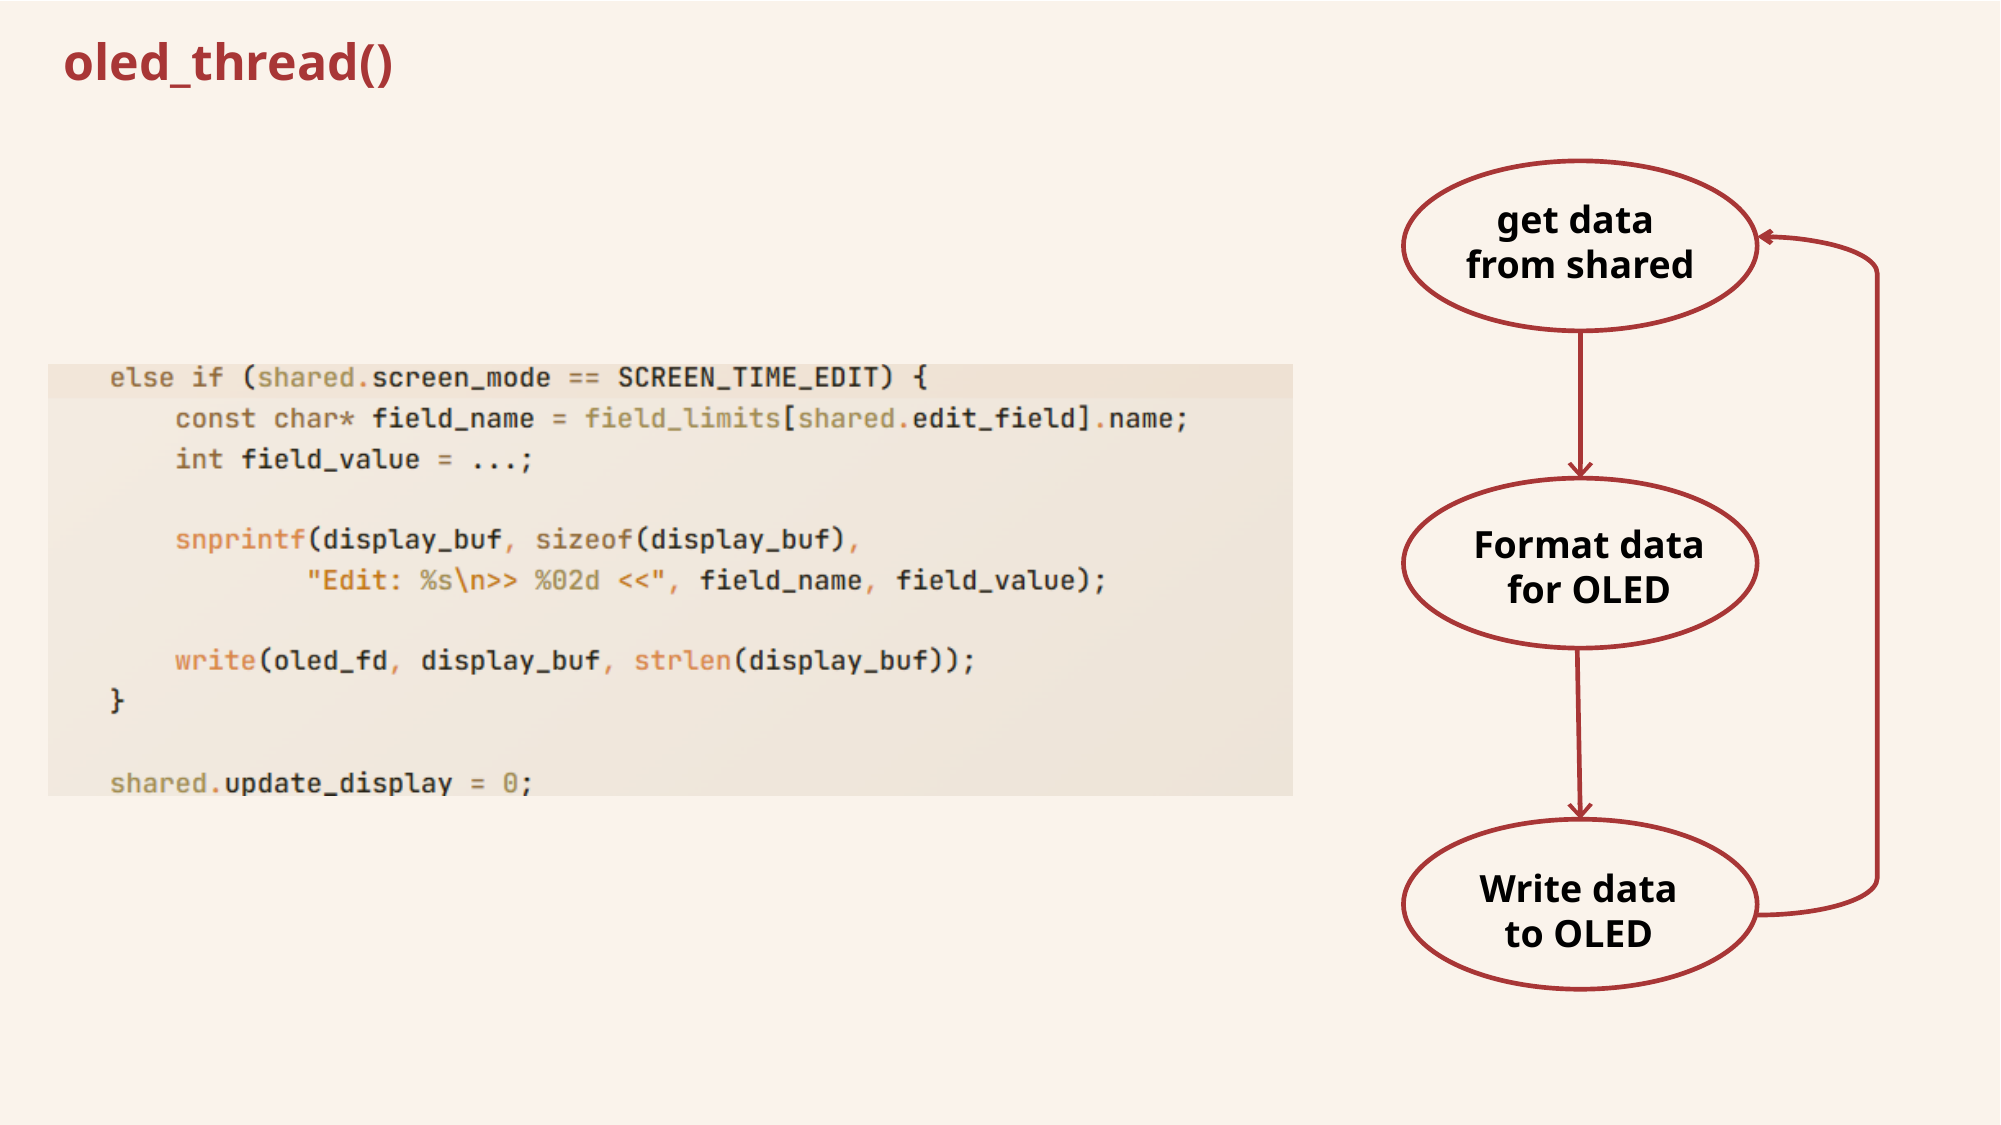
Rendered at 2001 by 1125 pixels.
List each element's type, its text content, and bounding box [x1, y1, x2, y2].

picture [48, 364, 1293, 797]
text_box oled_thread() [48, 23, 1049, 98]
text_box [1402, 160, 1878, 990]
